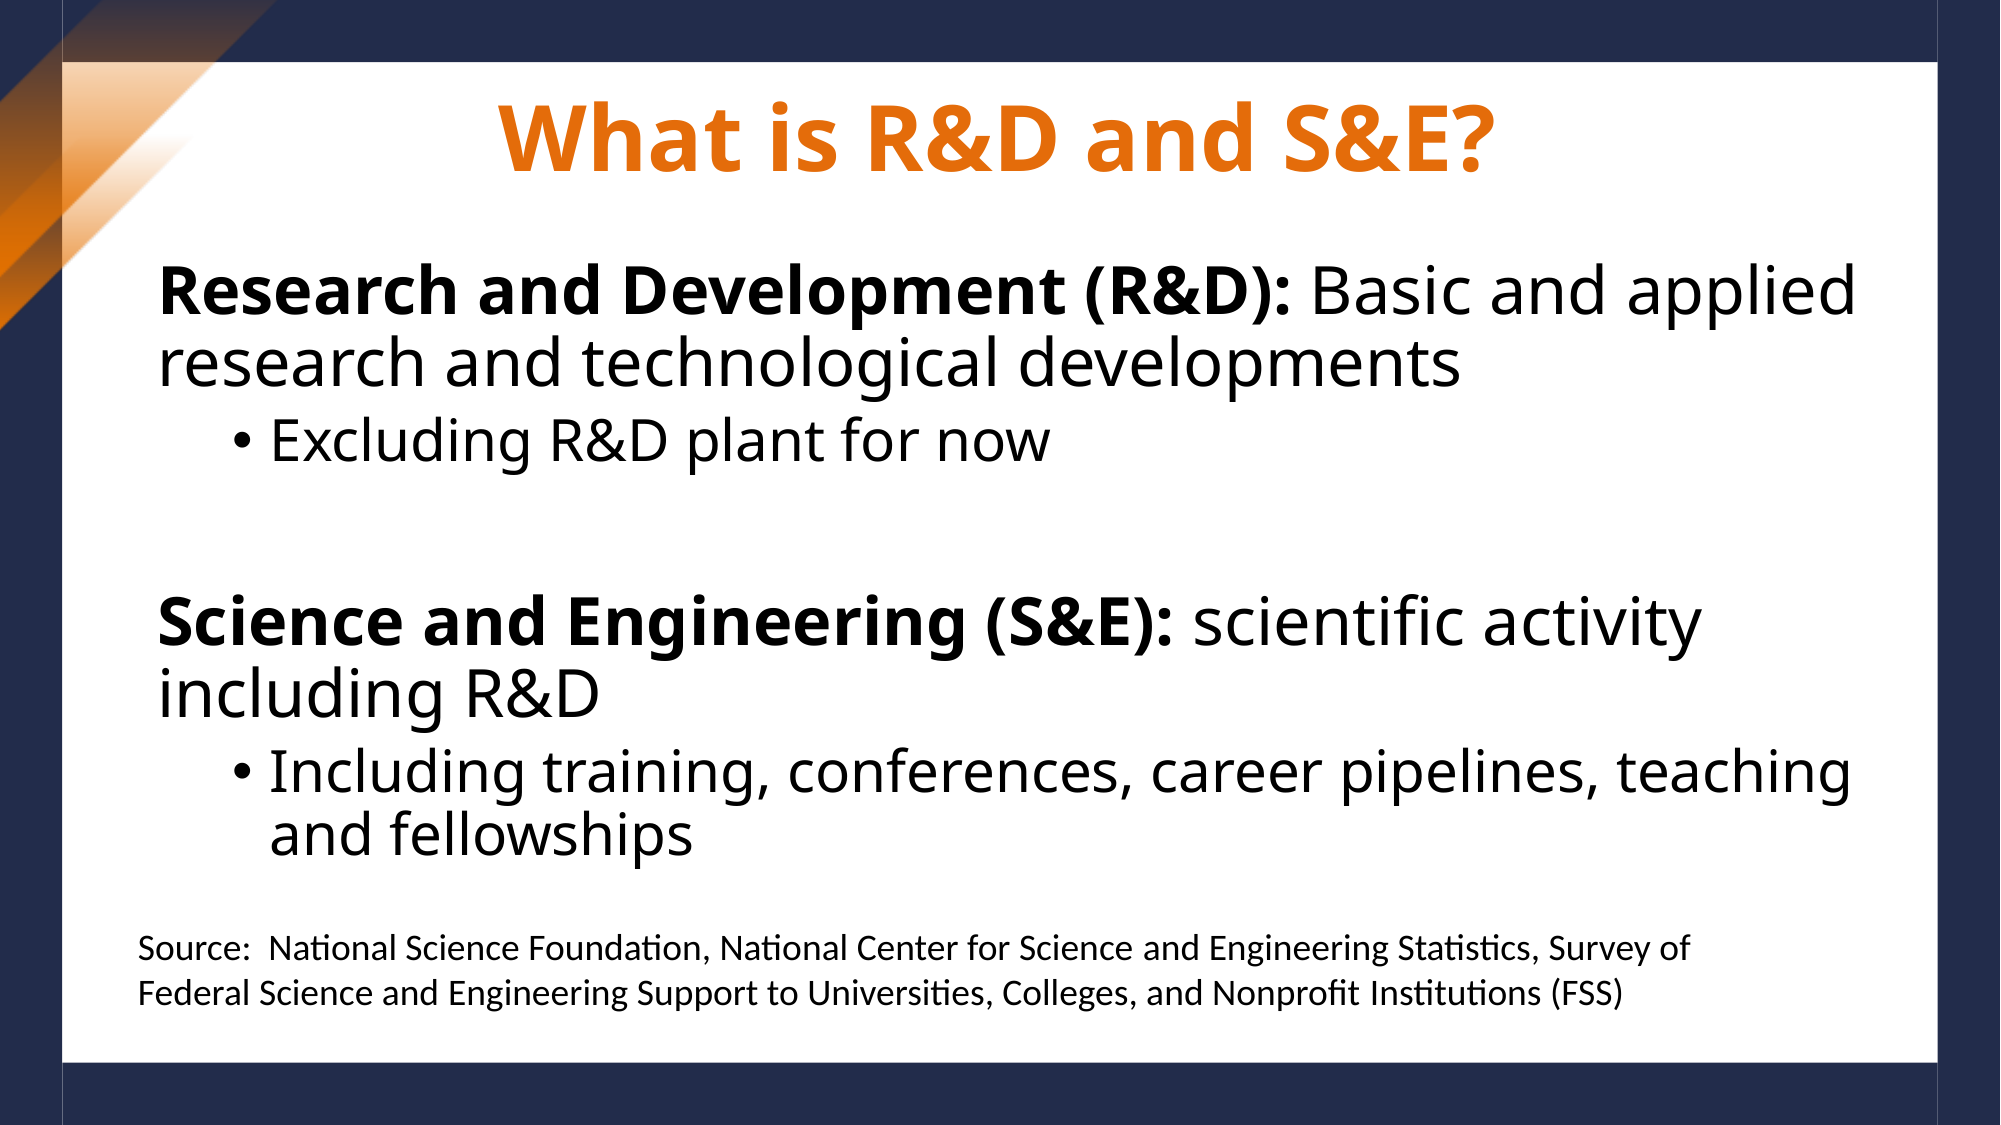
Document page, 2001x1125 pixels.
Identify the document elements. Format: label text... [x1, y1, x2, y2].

picture [0, 0, 284, 338]
title What is R&D and S&E? [98, 84, 1899, 273]
text_box Source: National Science Foundation, National Center for Science and Engineering Statistics, Survey of Federal Science and Engineering Support to Universities, Colleges, and Nonprofit Institutions (FSS) [122, 915, 1722, 1021]
list Research and Development (R&D): Basic and applied research and technological developments Excluding R&D plant for now Science and Engineering (S&E): scientific activity including R&D Including training, conferences, career pipelines, teaching and fellowships [142, 249, 1894, 858]
